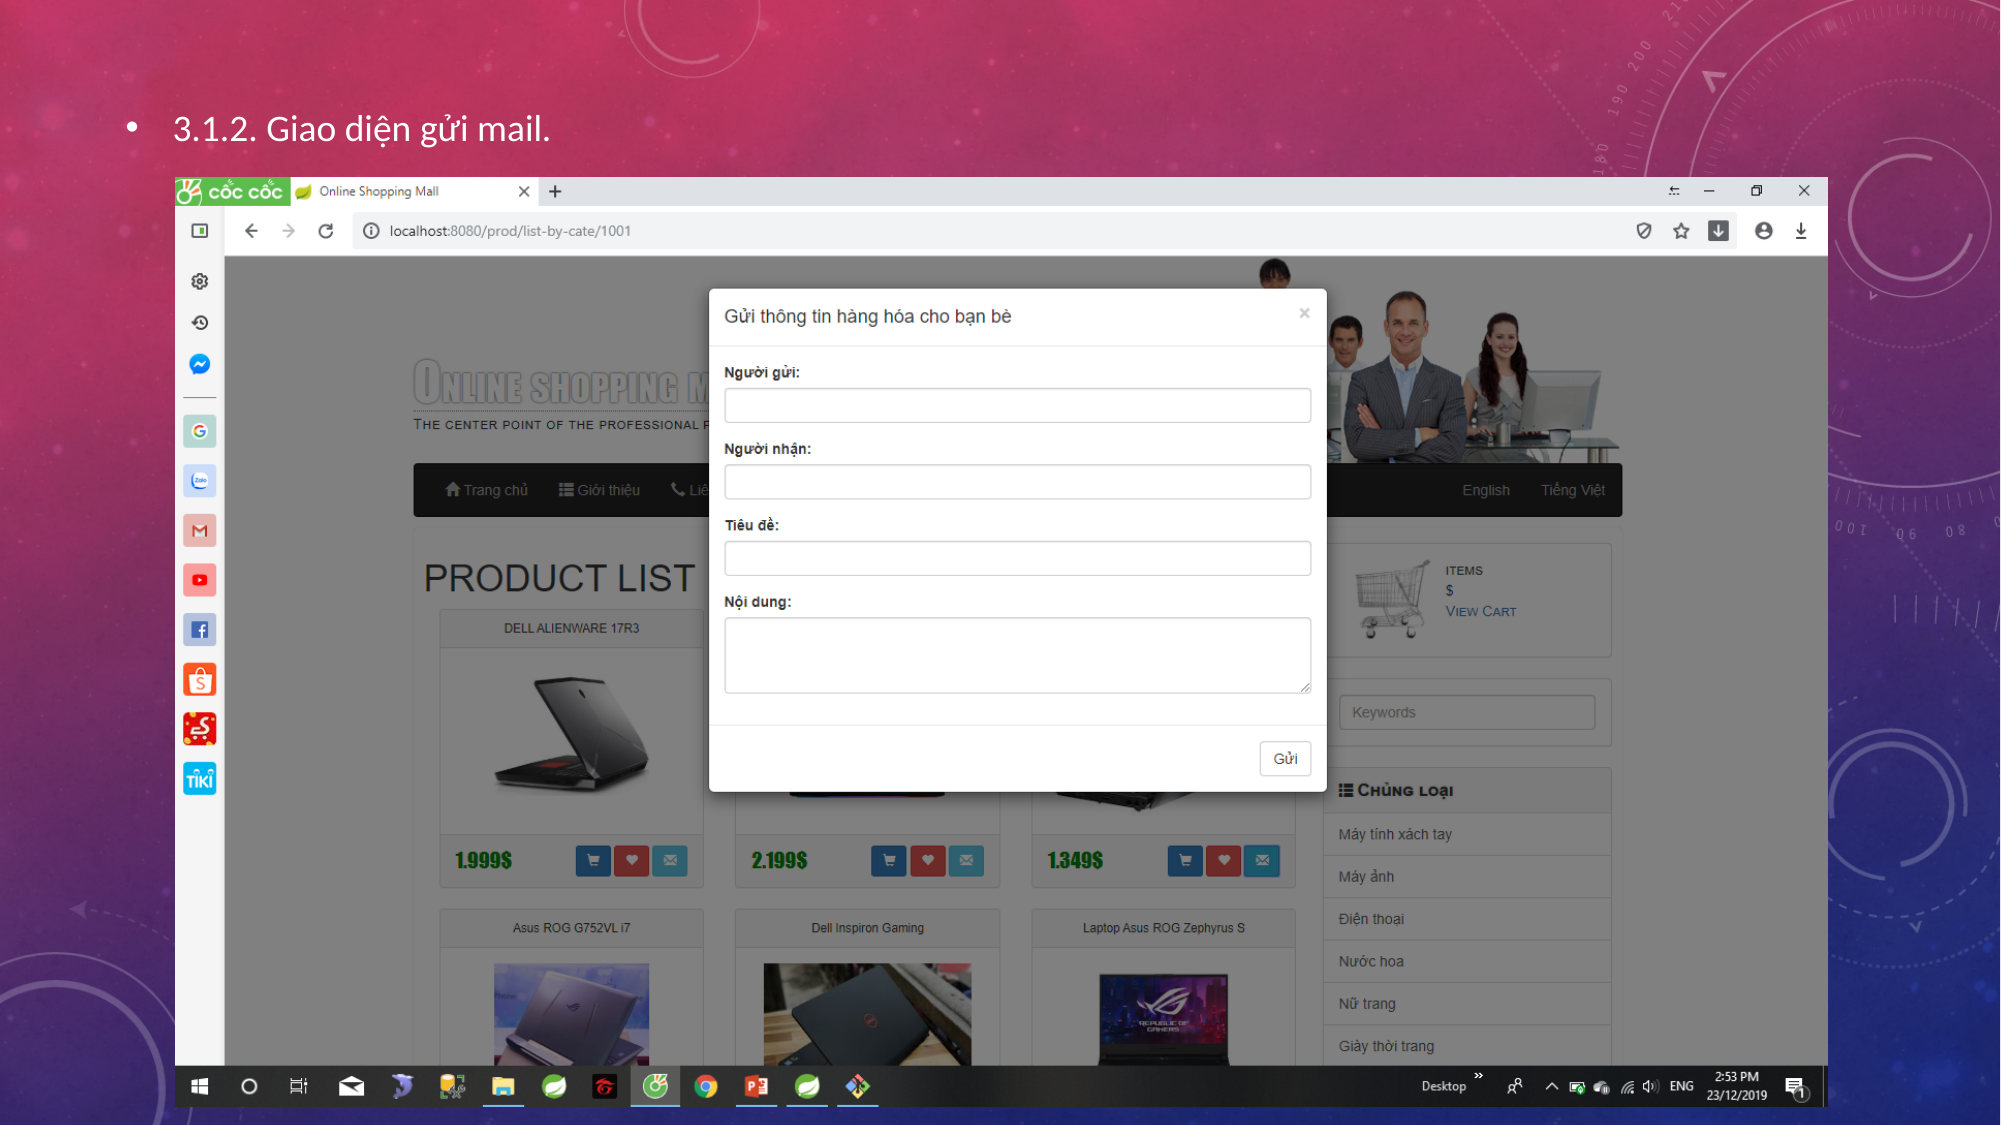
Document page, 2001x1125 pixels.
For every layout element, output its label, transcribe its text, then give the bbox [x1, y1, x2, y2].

picture [0, 0, 2001, 1125]
list 3.1.2. Giao diện gửi mail. [110, 75, 1773, 178]
